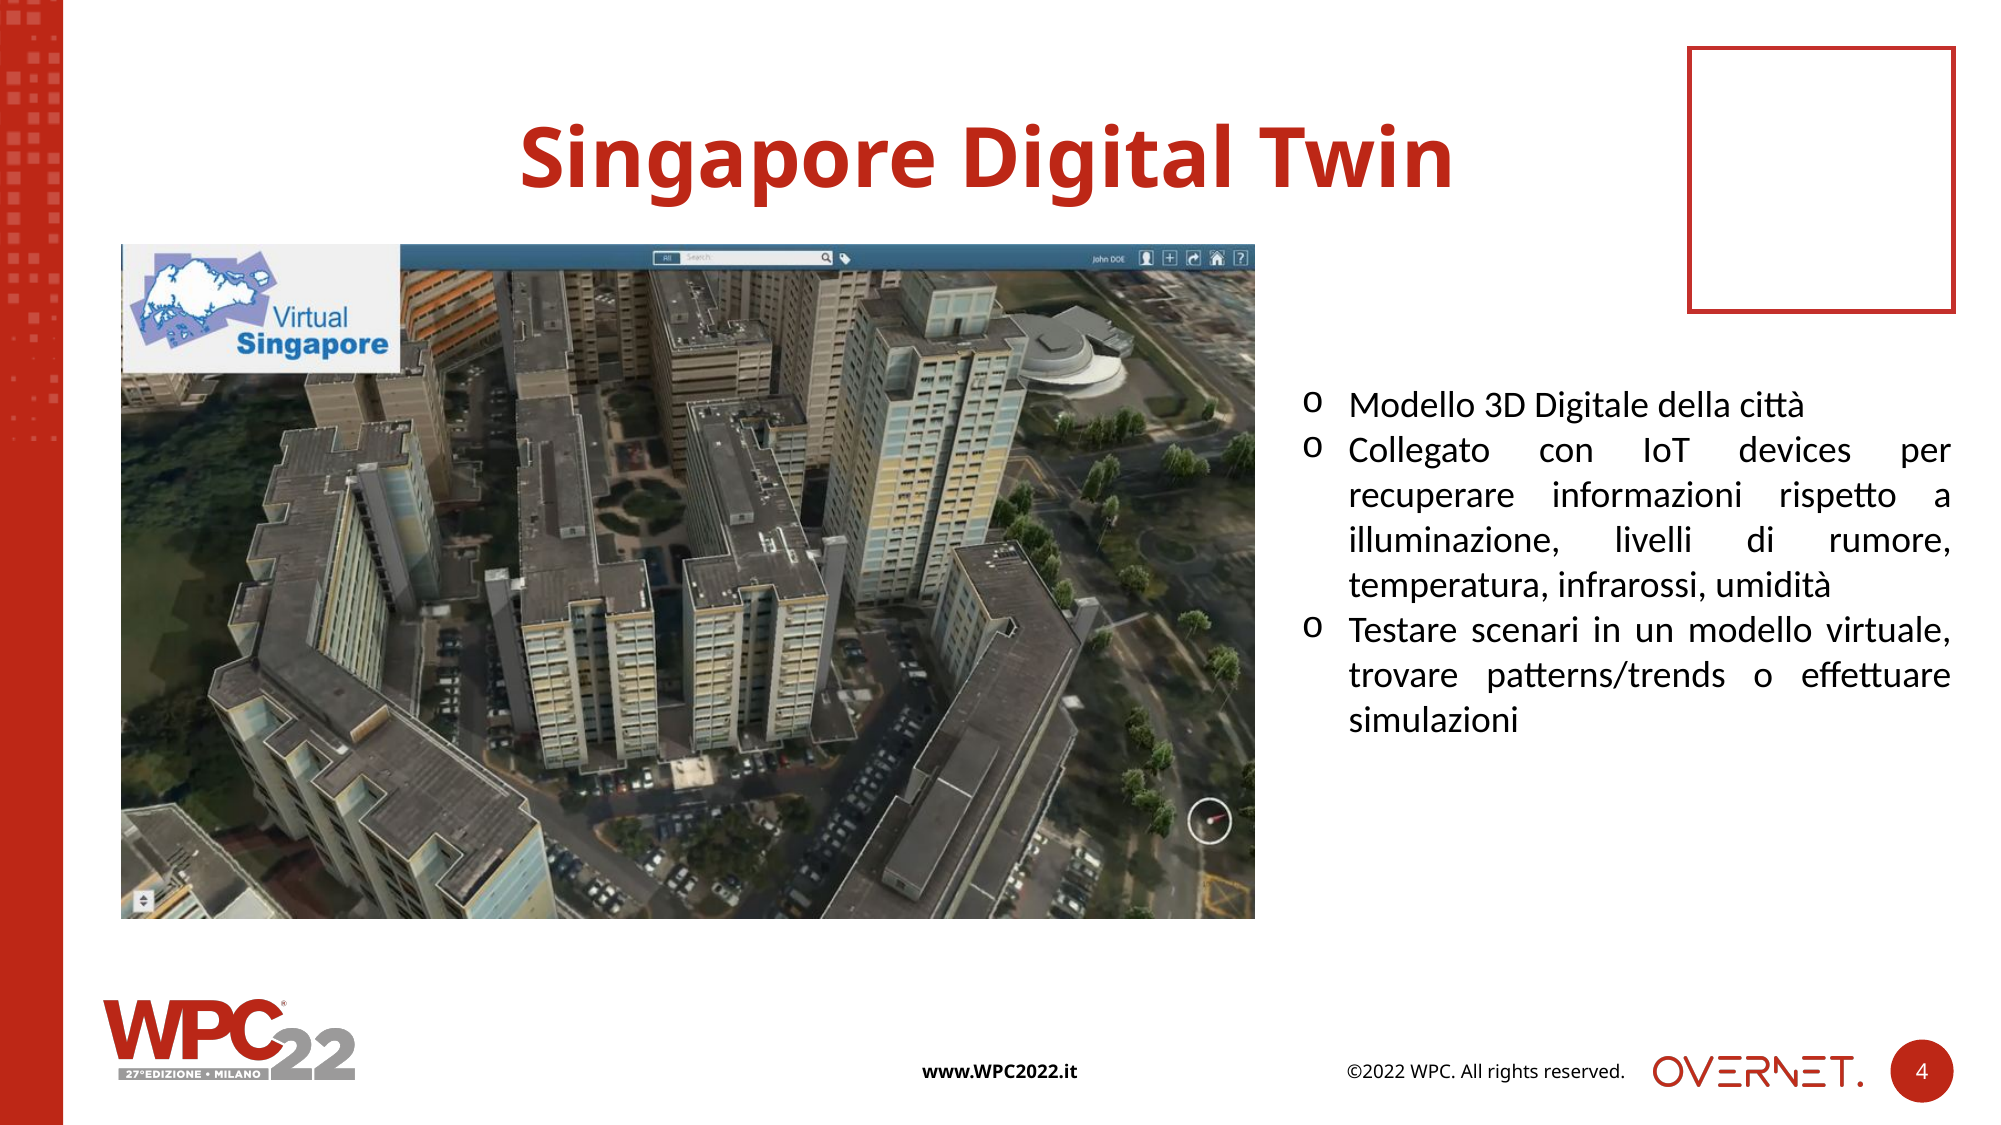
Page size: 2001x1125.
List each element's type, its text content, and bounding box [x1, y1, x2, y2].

picture [103, 999, 355, 1080]
picture [1653, 1056, 1863, 1087]
text_box Modello 3D Digitale della città Collegato con IoT devices per recuperare informazioni rispetto a illuminazione, livelli di rumore, temperatura, infrarossi, umidità Testare scenari in un modello virtuale, trovare patterns/trends o effettuare simulazioni [1286, 373, 1967, 748]
text_box Singapore Digital Twin [504, 108, 2000, 227]
picture [121, 244, 1255, 919]
